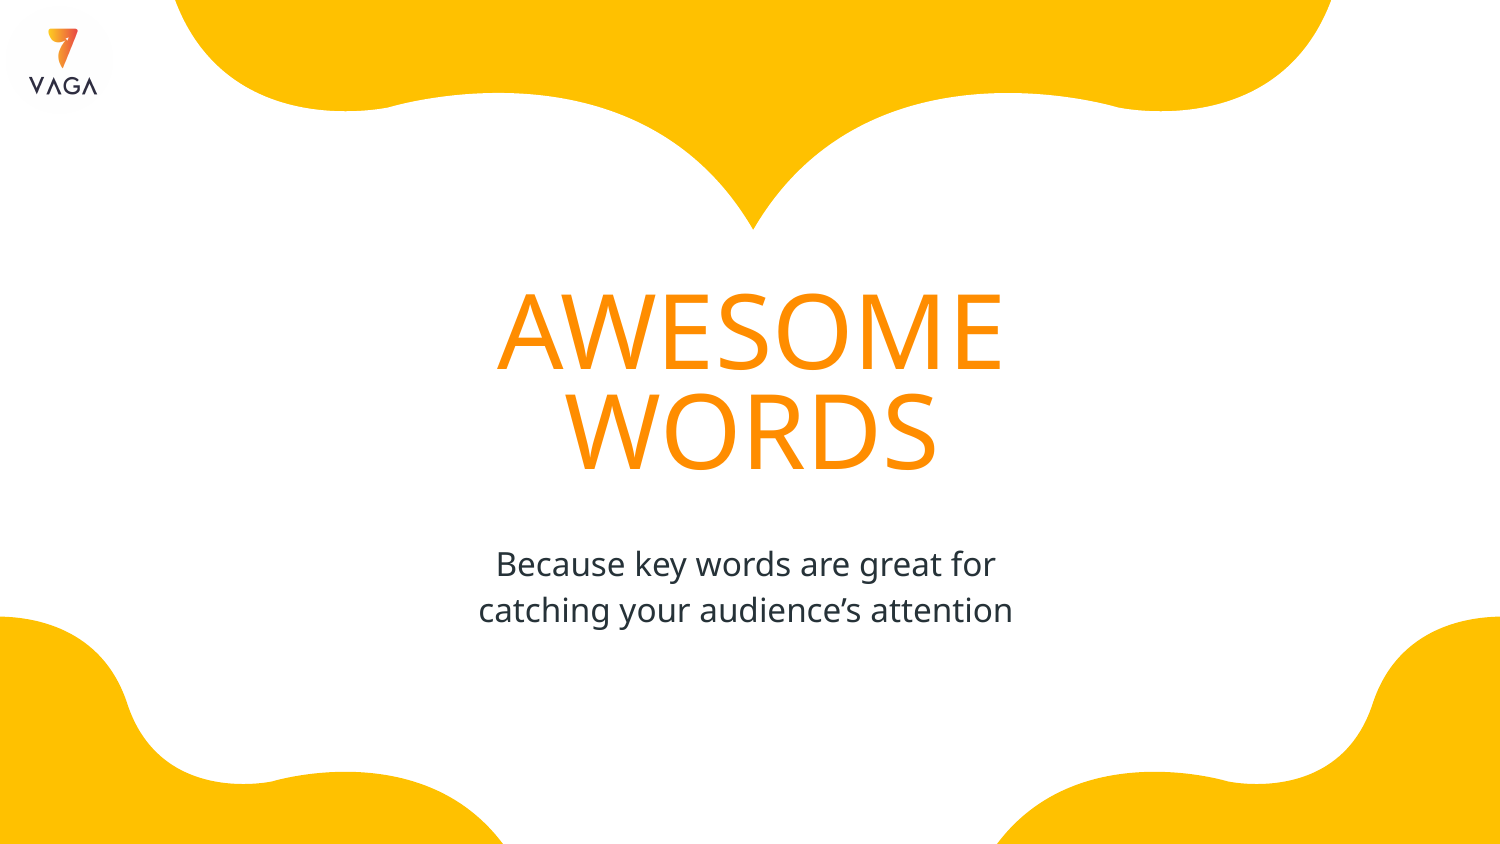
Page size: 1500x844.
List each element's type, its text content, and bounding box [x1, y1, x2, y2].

title AWESOME WORDS [256, 261, 1248, 518]
picture [0, 0, 117, 120]
subtitle Because key words are great for catching your audience’s attention [139, 522, 1353, 666]
